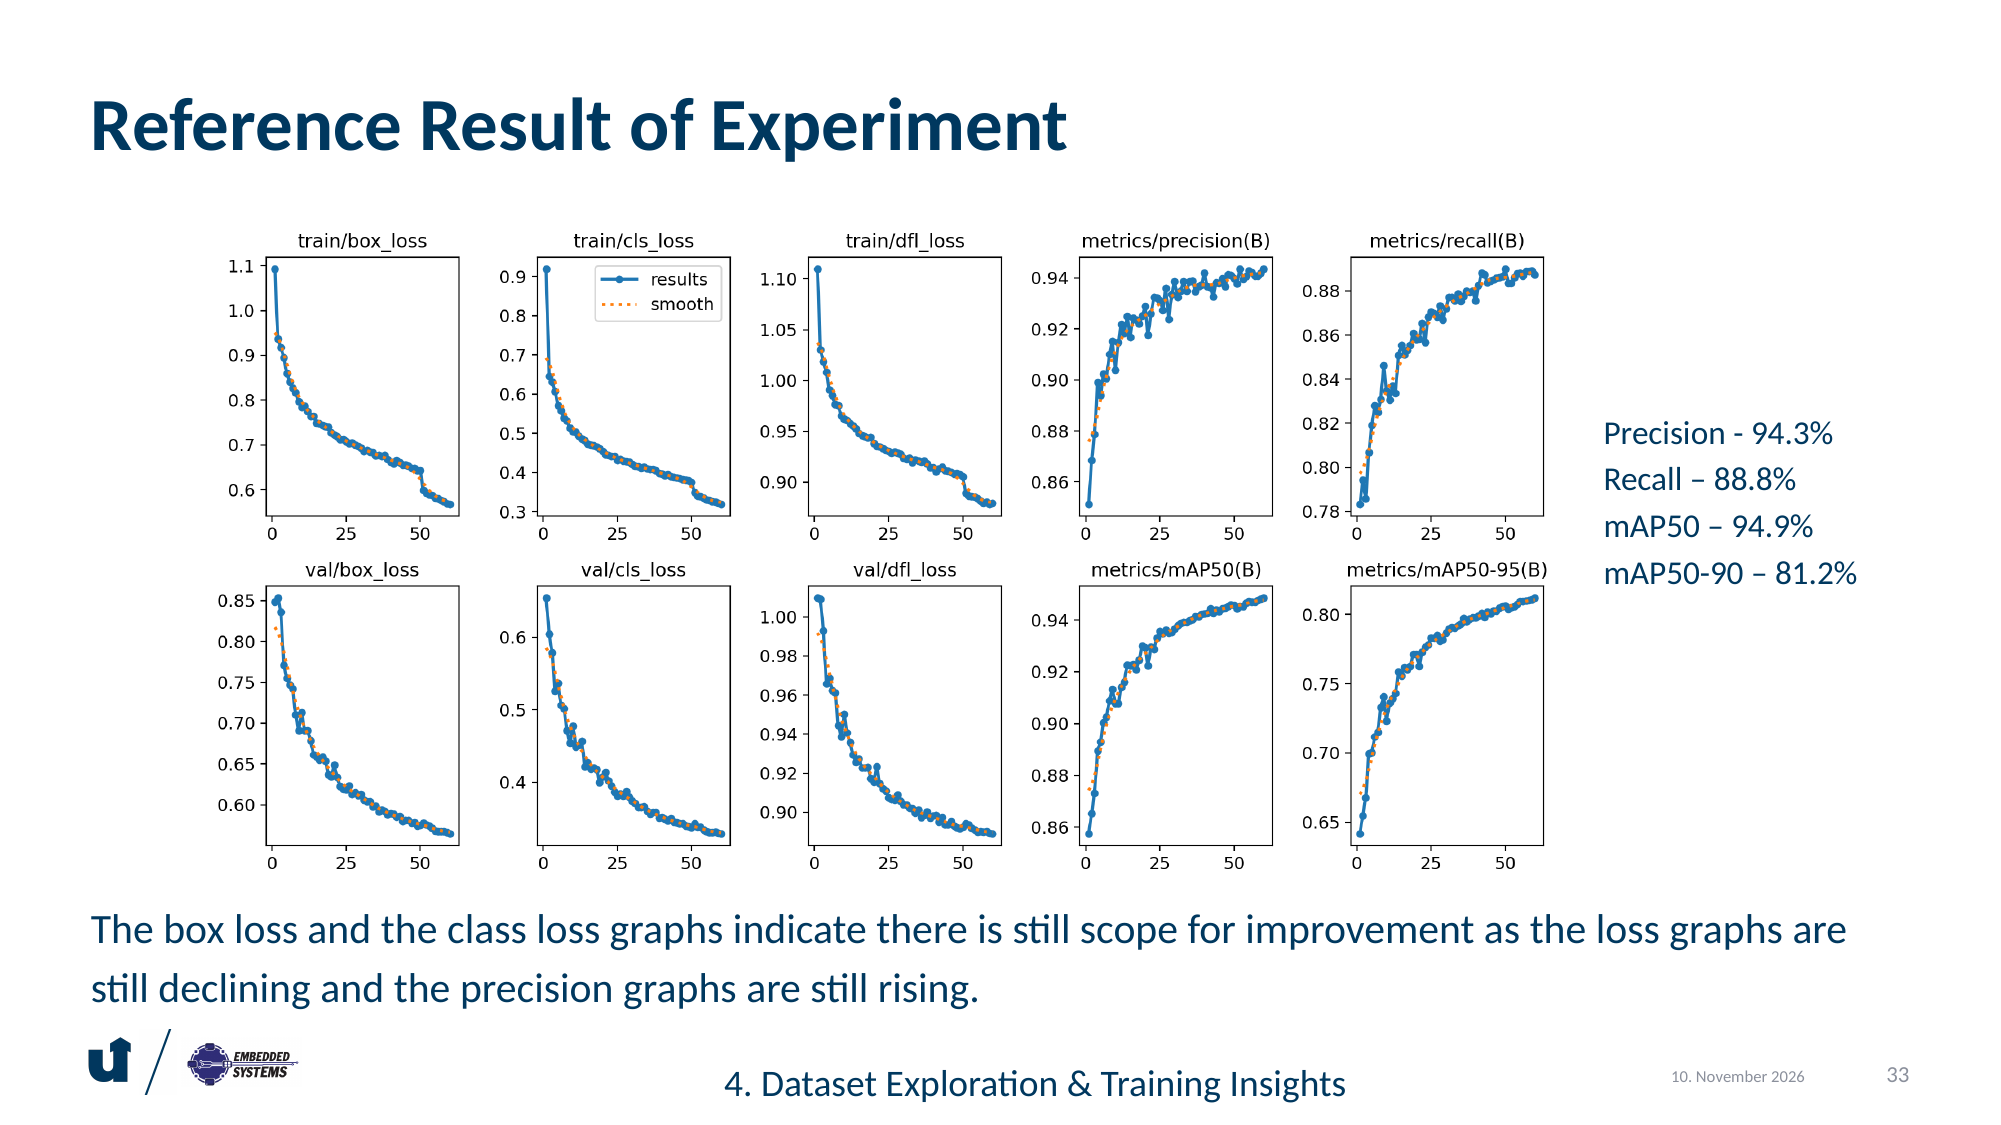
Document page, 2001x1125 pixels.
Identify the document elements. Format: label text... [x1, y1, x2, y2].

text_box 4. Dataset Exploration & Training Insights [535, 1051, 1536, 1112]
text_box Reference Result of Experiment [90, 86, 1681, 166]
text_box Precision - 94.3% Recall – 88.8% mAP50 – 94.9% mAP50-90 – 81.2% [1603, 401, 1910, 620]
picture [209, 214, 1562, 891]
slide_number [1614, 1058, 1862, 1083]
picture [181, 1037, 302, 1087]
text_box The box loss and the class loss graphs indicate there is still scope for improvement as the loss graphs are still declining and the precision graphs are still rising. [90, 890, 1910, 1015]
slide_number 33 [1862, 1058, 1910, 1083]
picture [78, 1029, 177, 1095]
